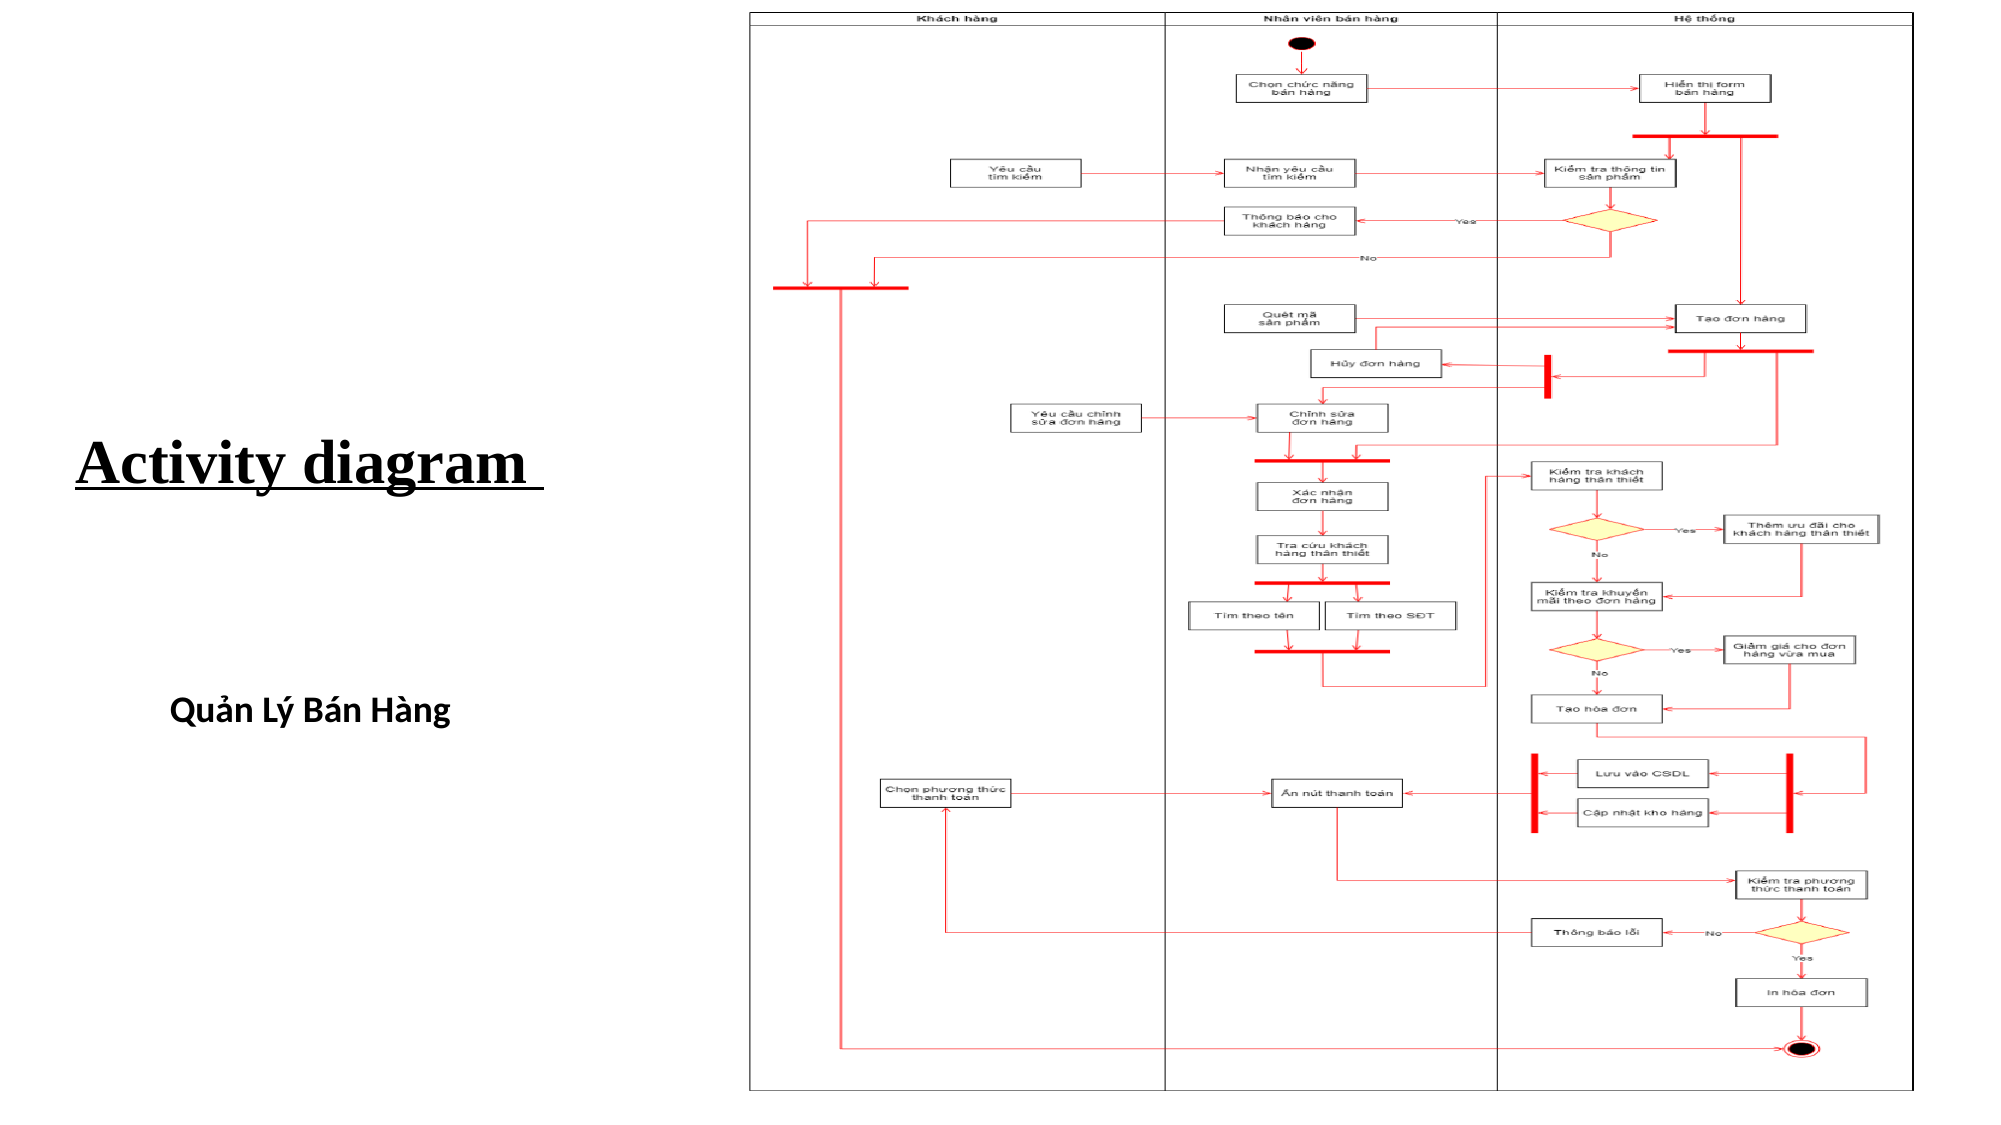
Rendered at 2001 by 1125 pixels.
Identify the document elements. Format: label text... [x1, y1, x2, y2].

text_box Quản Lý Bán Hàng [155, 678, 467, 738]
text_box Activity diagram [60, 413, 585, 504]
picture [610, 12, 1914, 1091]
